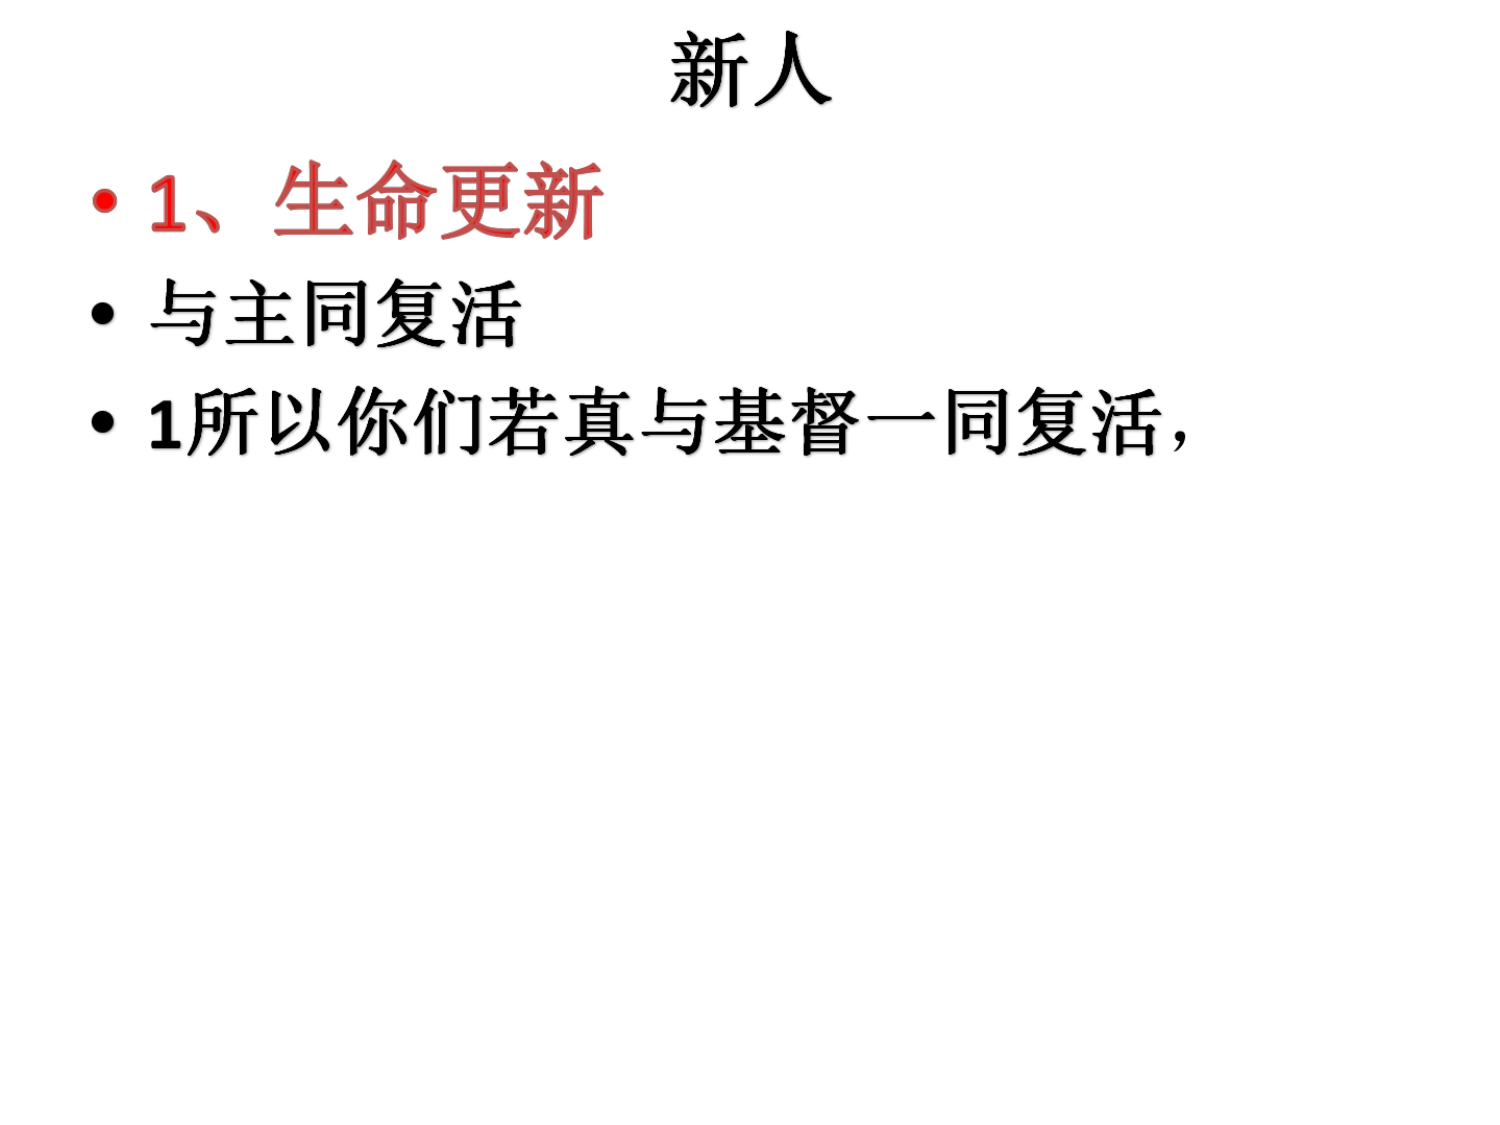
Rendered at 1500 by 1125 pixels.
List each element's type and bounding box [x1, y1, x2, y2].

picture [74, 16, 1425, 125]
picture [74, 144, 1425, 1005]
